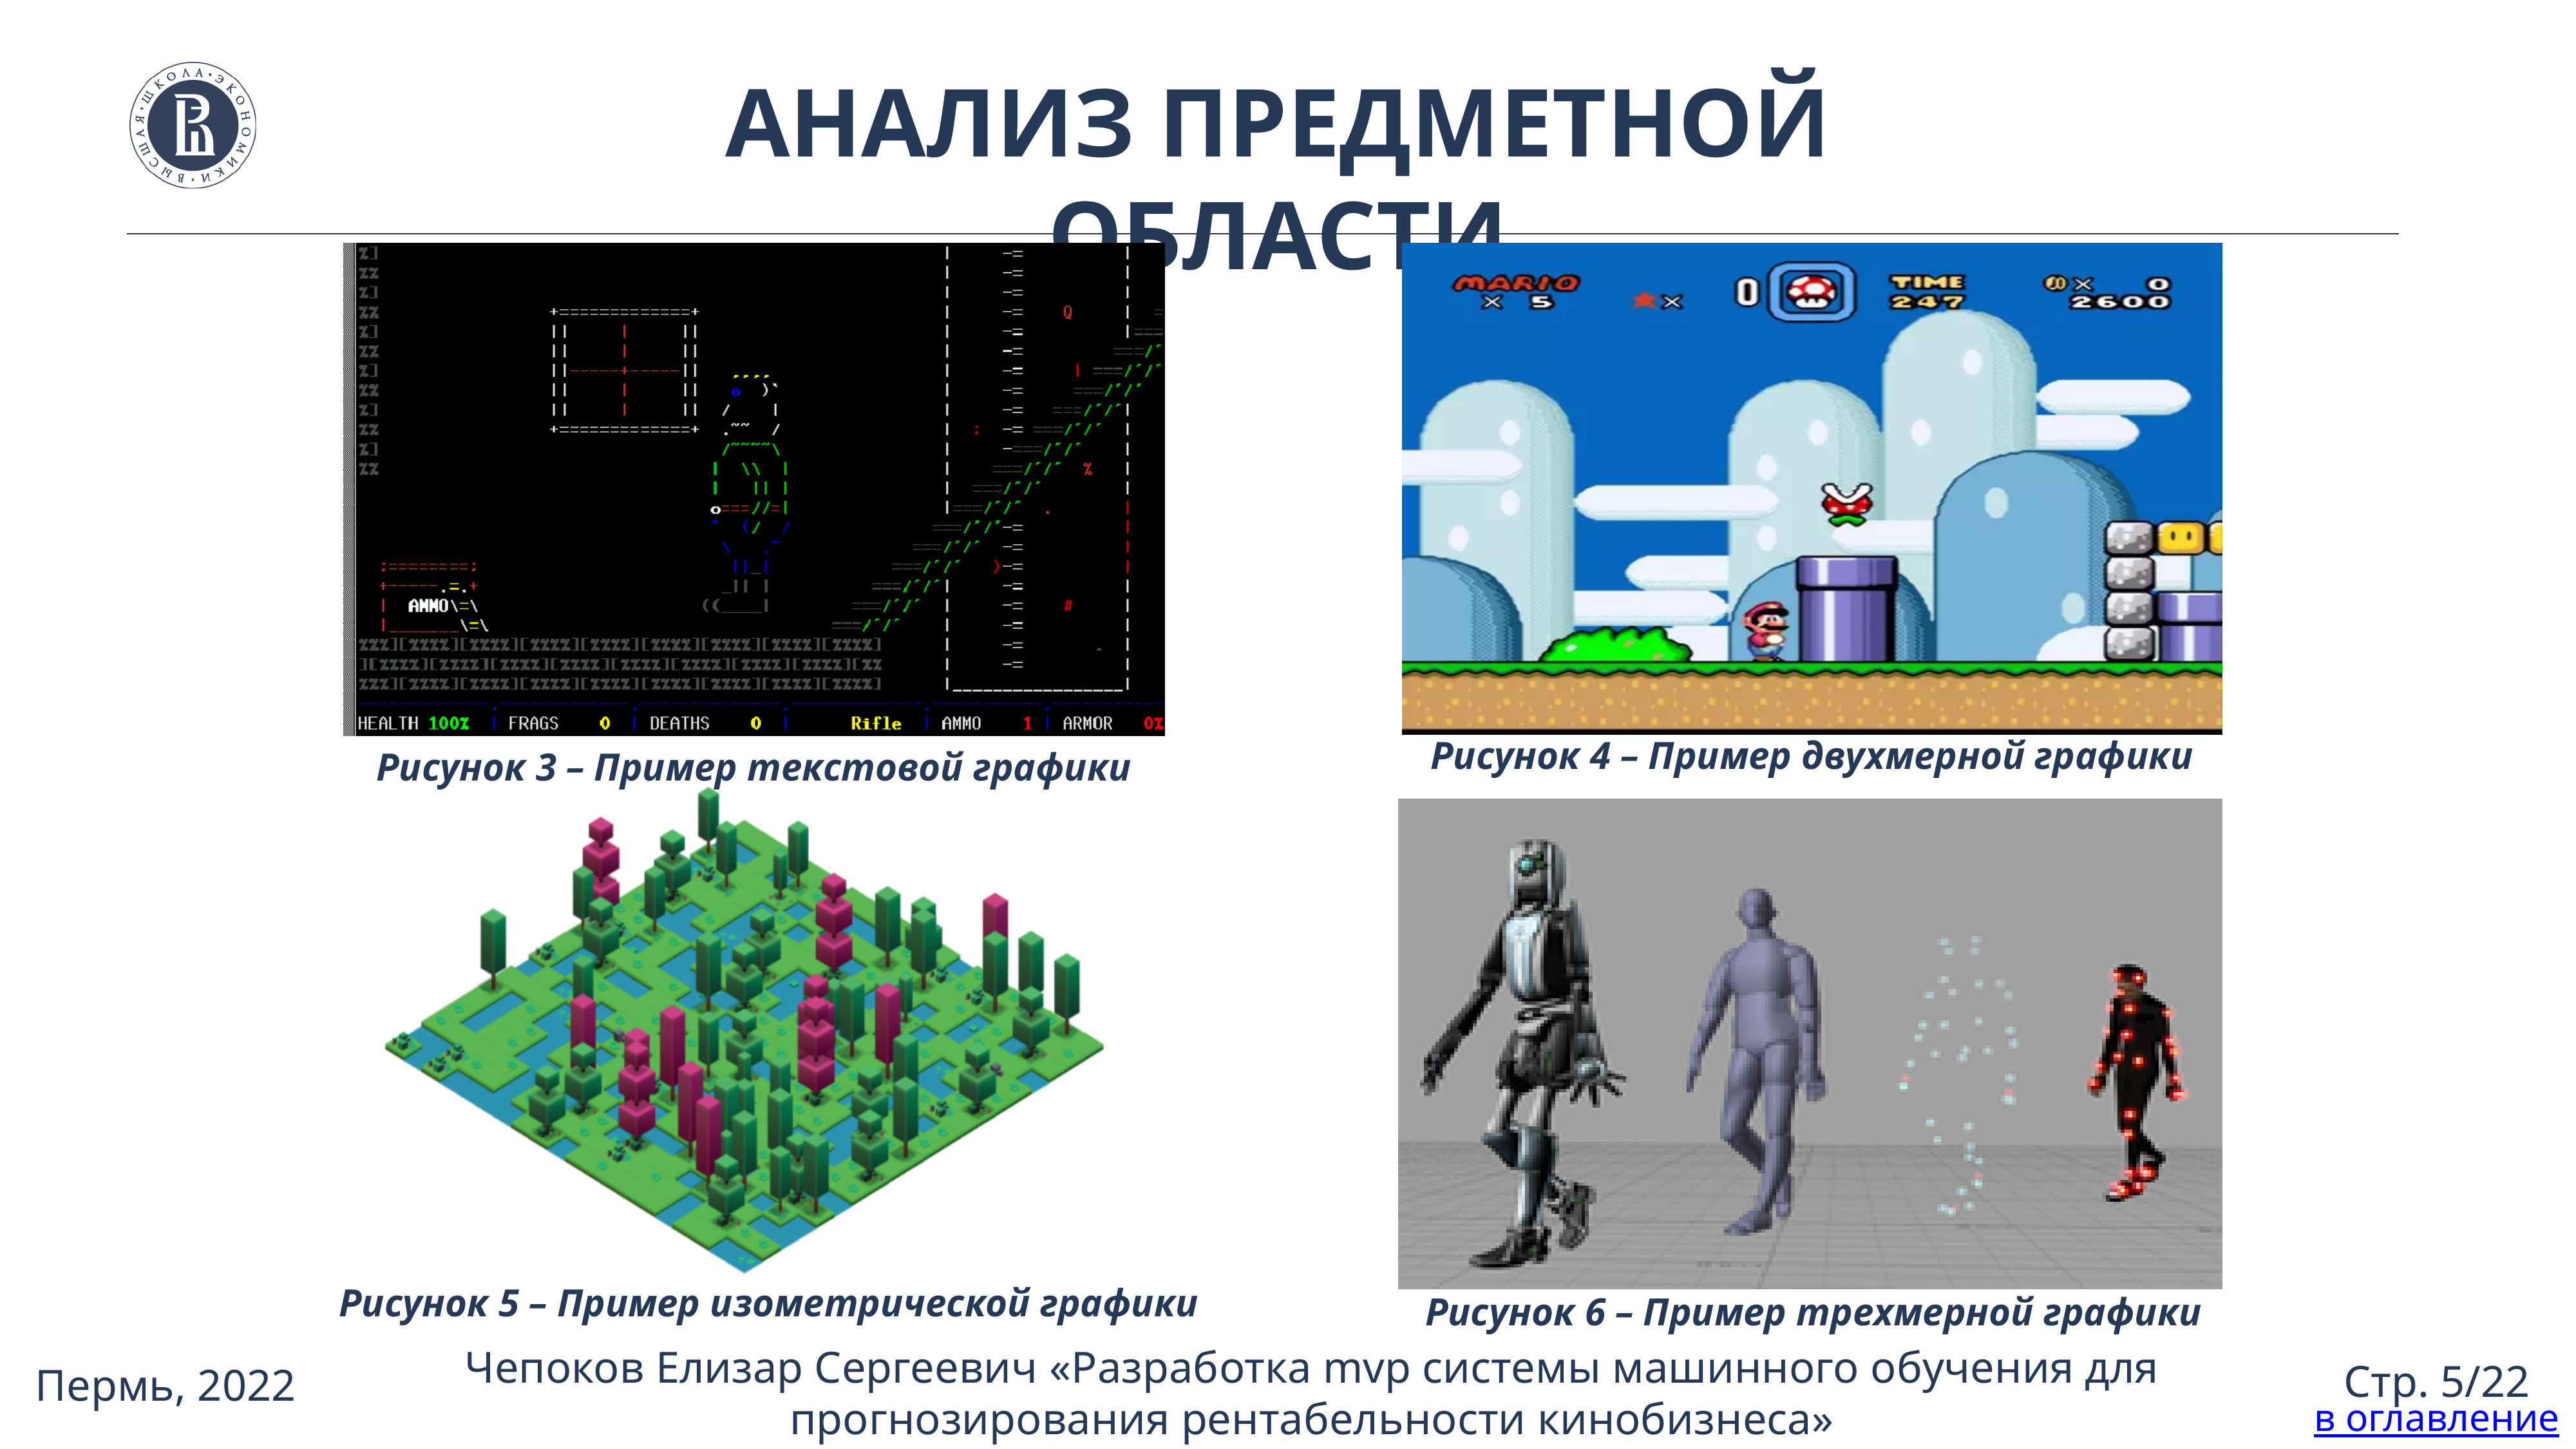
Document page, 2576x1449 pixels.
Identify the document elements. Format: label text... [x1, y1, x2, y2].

text_box Чепоков Елизар Сергеевич «Разработка mvp системы машинного обучения для прогнозирования рентабельности кинобизнеса» [307, 1335, 2318, 1448]
picture [1398, 799, 2222, 1289]
text_box Рисунок 3 – Пример текстовой графики [295, 743, 1213, 811]
picture [1402, 243, 2222, 735]
text_box Рисунок 4 – Пример двухмерной графики [1352, 732, 2271, 800]
picture [343, 777, 1165, 1287]
text_box Анализ предметной области [507, 55, 2049, 195]
text_box Рисунок 6 – Пример трехмерной графики [1354, 1288, 2273, 1335]
text_box Рисунок 5 – Пример изометрической графики [310, 1279, 1228, 1335]
text_box в оглавление [2306, 1386, 2568, 1449]
slide_number Стр. 5/22 [2334, 1347, 2540, 1386]
picture [129, 62, 256, 189]
text_box Пермь, 2022 [28, 1350, 304, 1417]
picture [343, 243, 1165, 736]
